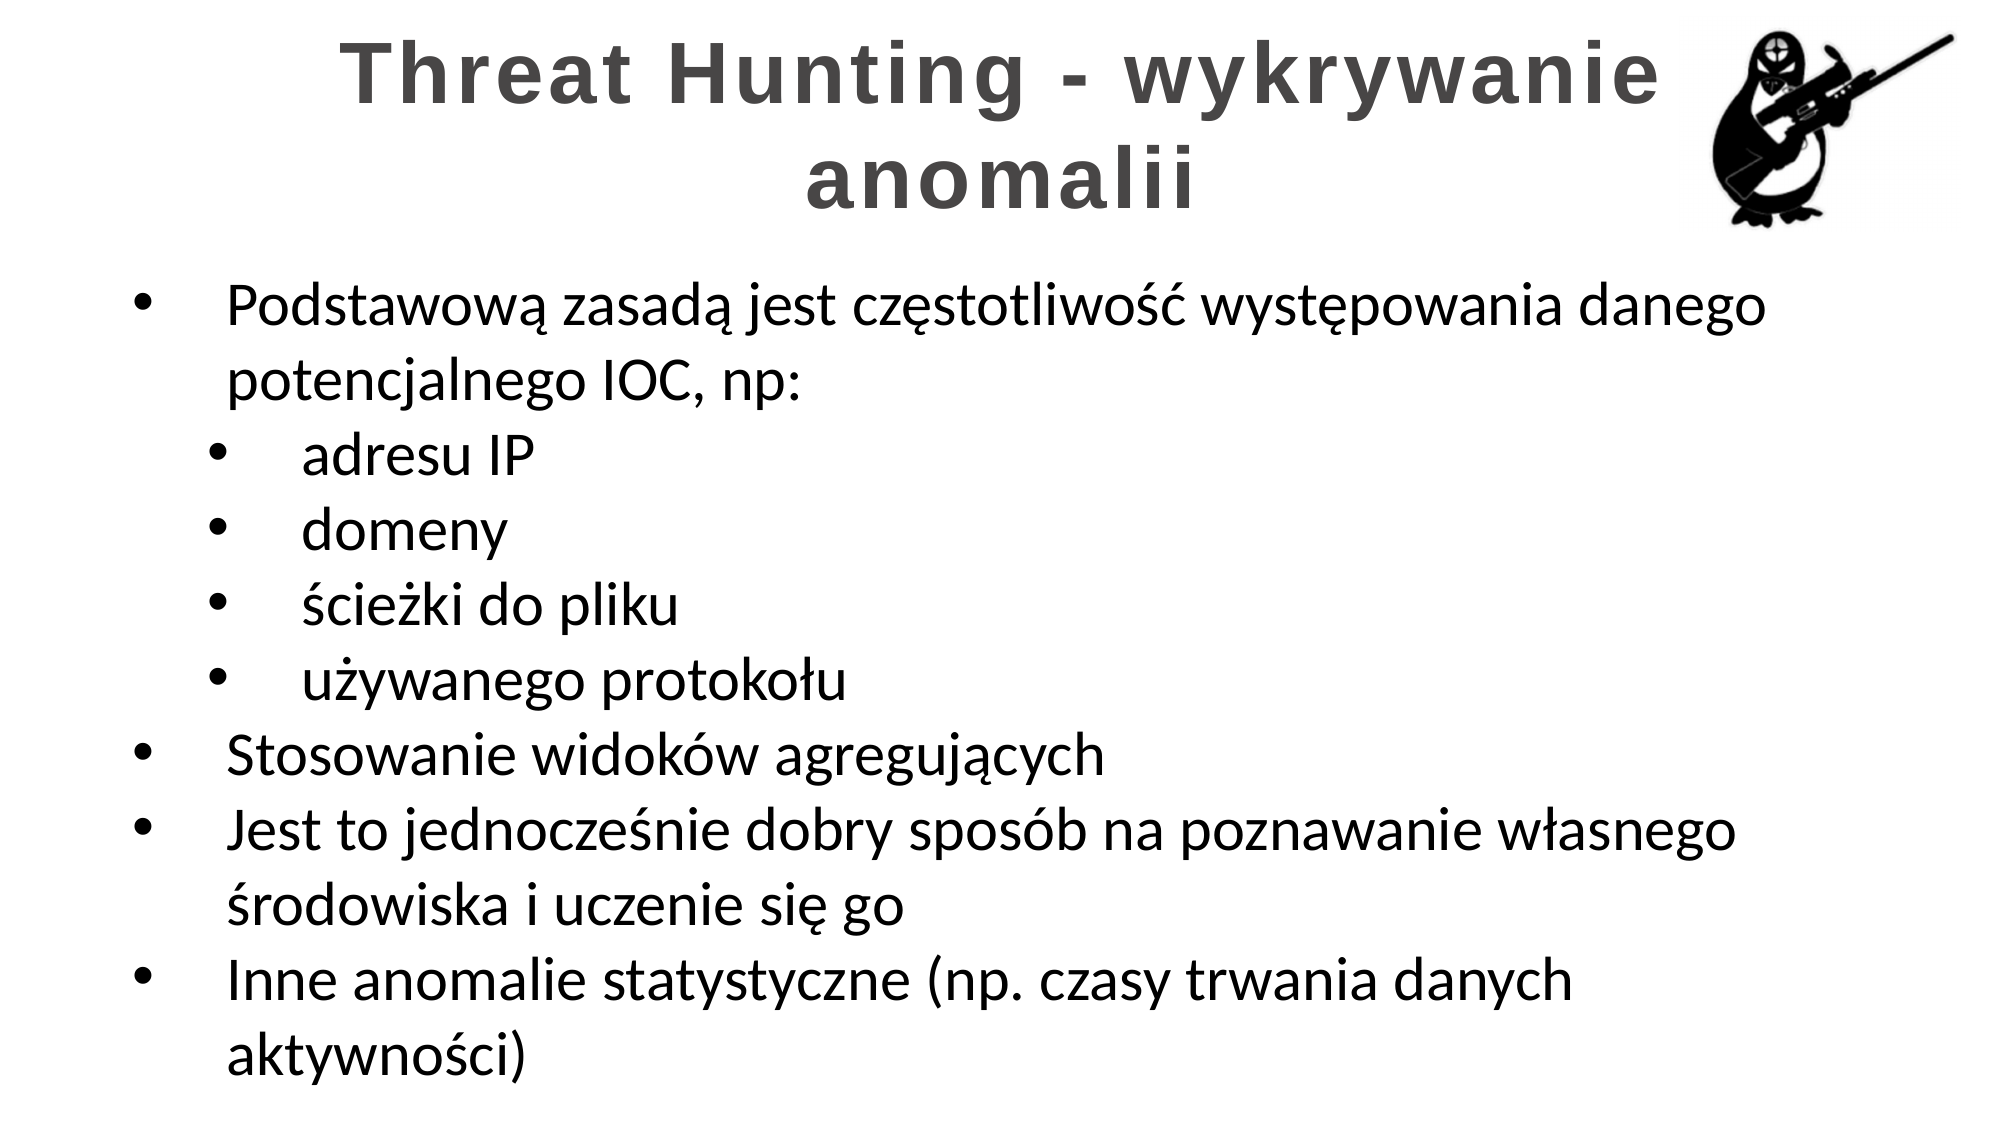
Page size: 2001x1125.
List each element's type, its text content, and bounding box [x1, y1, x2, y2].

picture [1679, 16, 1961, 233]
text_box Podstawową zasadą jest częstotliwość występowania danego potencjalnego IOC, np: adresu IP domeny ścieżki do pliku używanego protokołu Stosowanie widoków agregujących Jest to jednocześnie dobry sposób na poznawanie własnego środowiska i uczenie się go Inne anomalie statystyczne (np. czasy trwania danych aktywności) [132, 263, 1805, 1088]
text_box Threat Hunting - wykrywanie anomalii [176, 16, 1678, 226]
